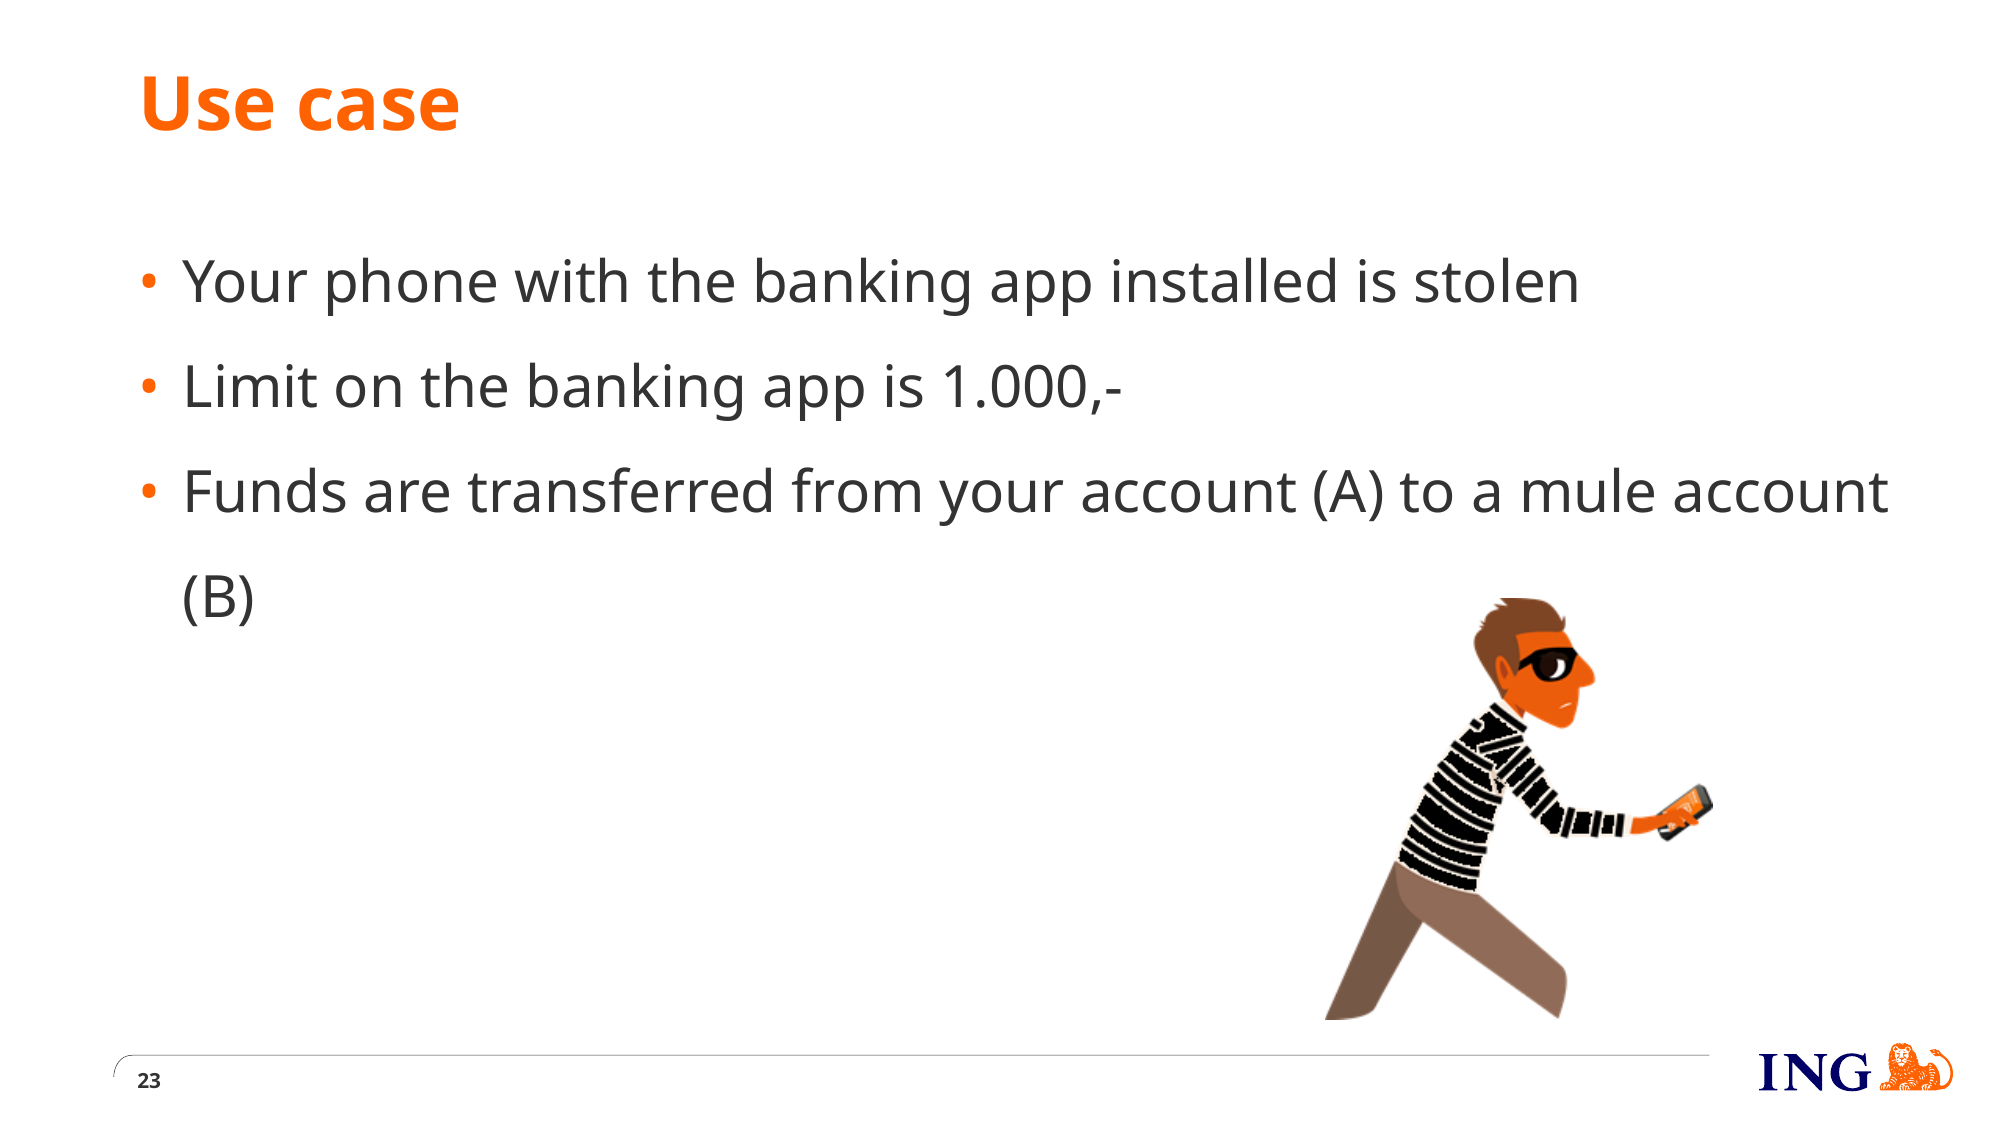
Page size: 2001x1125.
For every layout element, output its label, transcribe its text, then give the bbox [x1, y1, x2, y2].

title Use case [138, 46, 1860, 187]
slide_number 23 [137, 1065, 219, 1097]
picture [1325, 598, 1713, 1020]
list Your phone with the banking app installed is stolen Limit on the banking app is 1.000,- Funds are transferred from your account (A) to a mule account (B) [138, 209, 1956, 1018]
